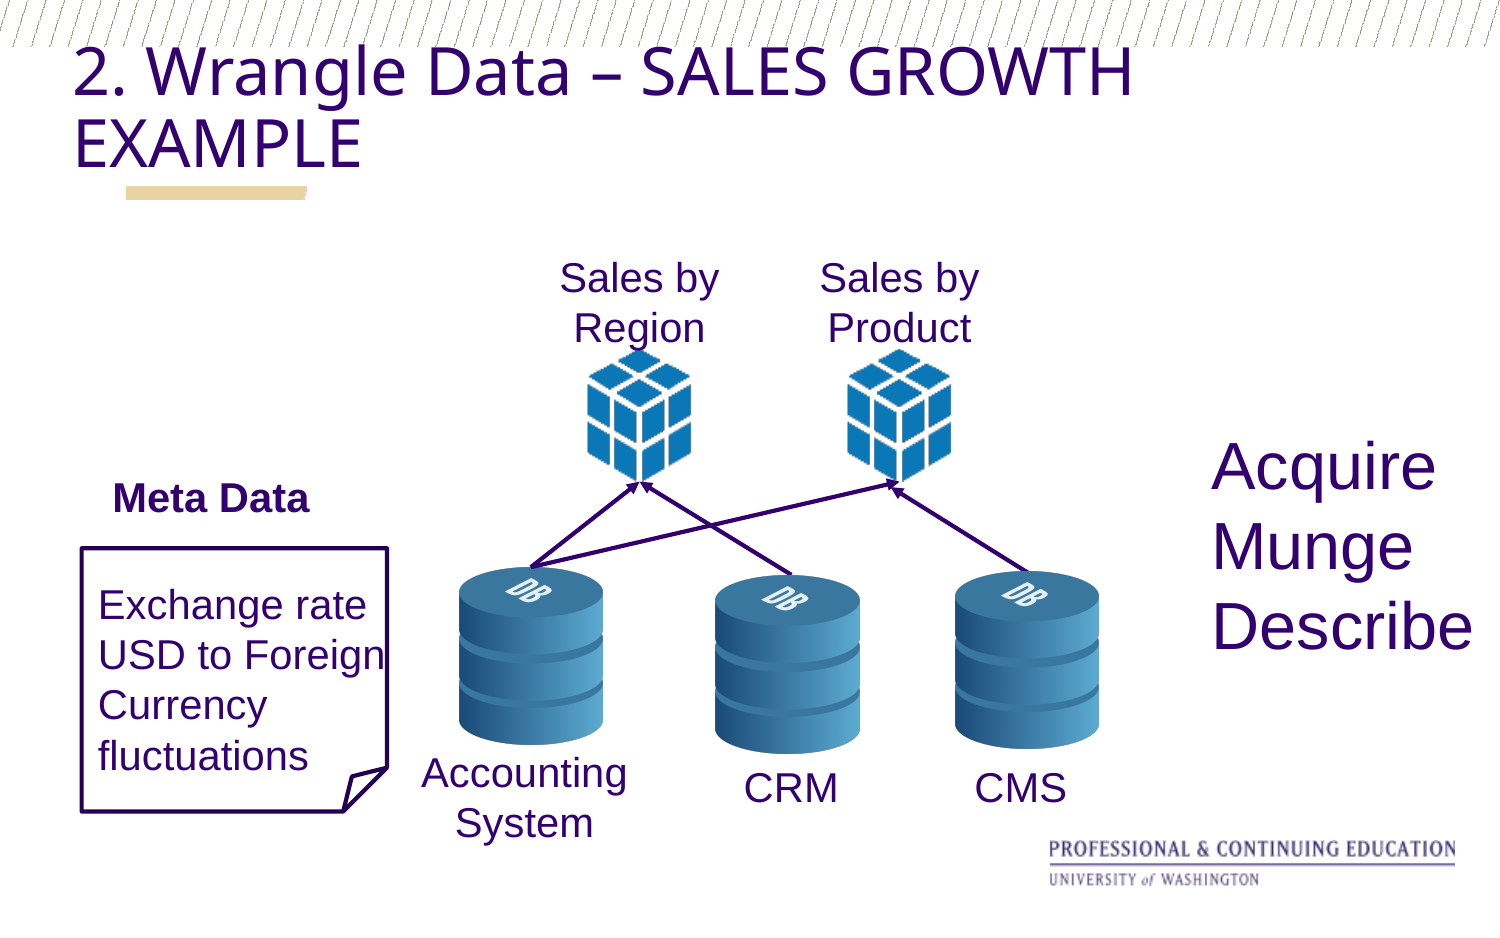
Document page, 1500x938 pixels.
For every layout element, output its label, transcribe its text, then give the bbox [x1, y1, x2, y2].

picture [0, 0, 1500, 47]
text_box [81, 243, 1492, 855]
list 2. Wrangle Data – SALES GROWTH EXAMPLE [57, 33, 1375, 187]
